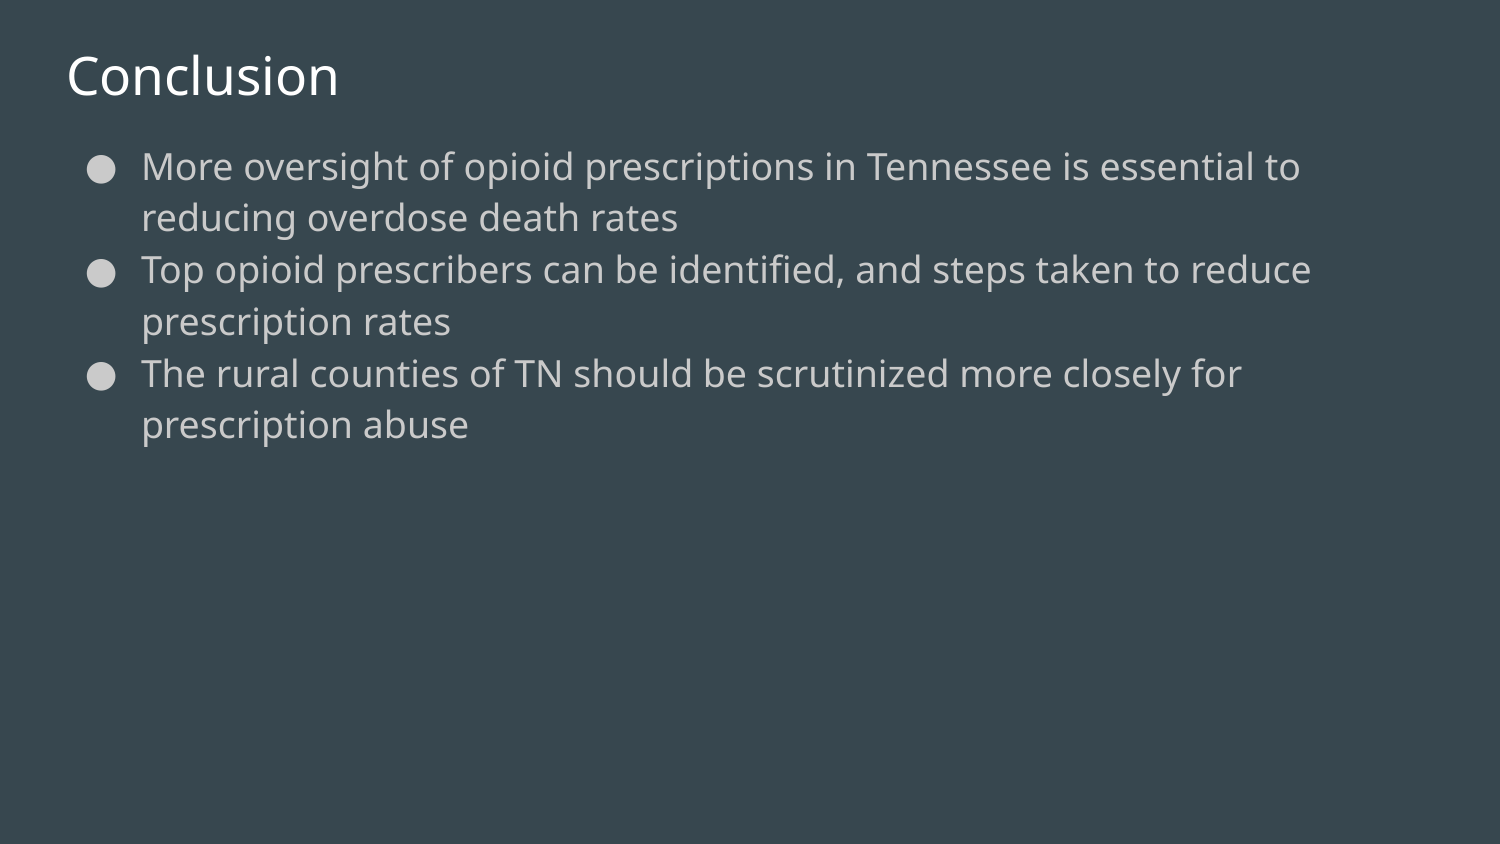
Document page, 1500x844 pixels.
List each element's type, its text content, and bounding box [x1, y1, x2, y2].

list More oversight of opioid prescriptions in Tennessee is essential to reducing overdose death rates Top opioid prescribers can be identified, and steps taken to reduce prescription rates The rural counties of TN should be scrutinized more closely for prescription abuse [51, 121, 1449, 803]
title Conclusion [51, 27, 1449, 121]
